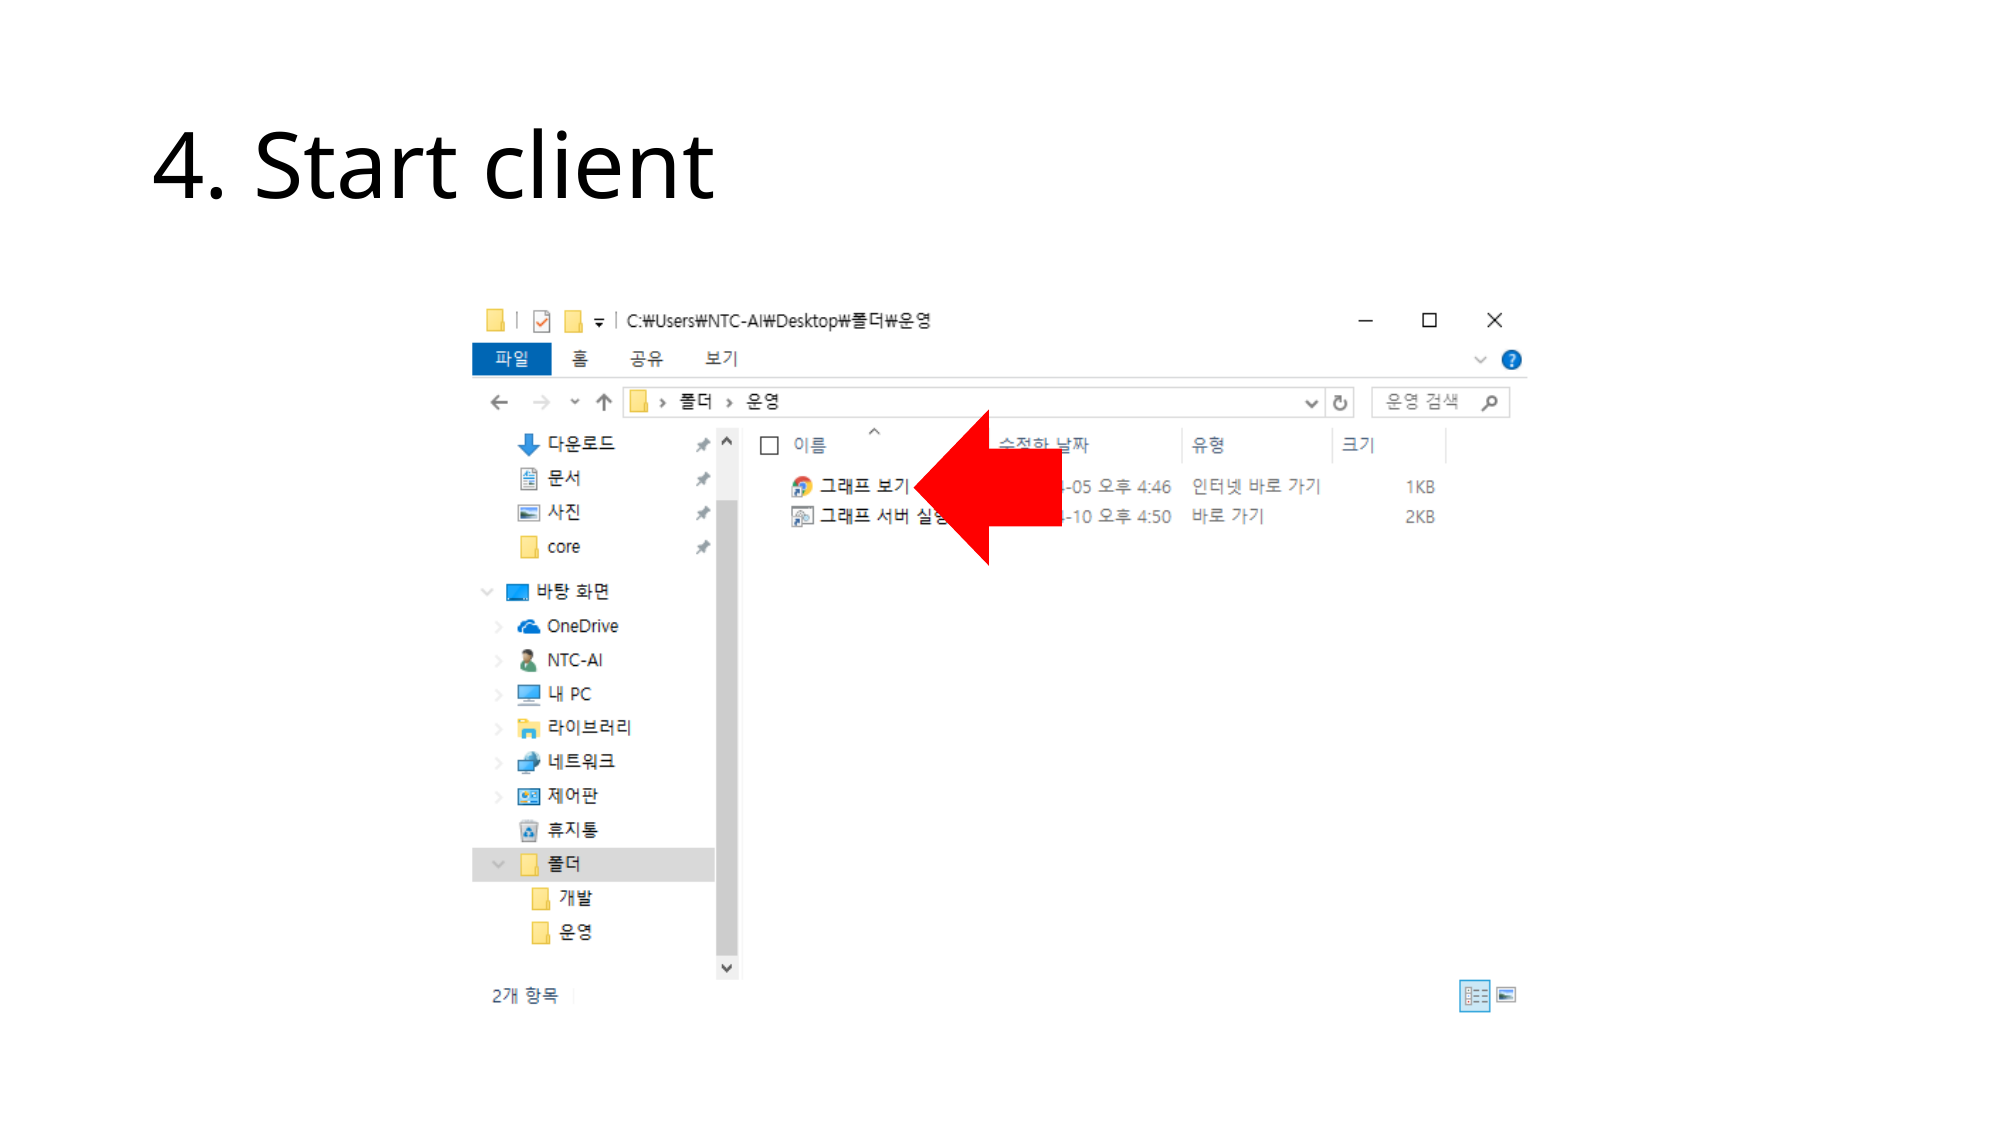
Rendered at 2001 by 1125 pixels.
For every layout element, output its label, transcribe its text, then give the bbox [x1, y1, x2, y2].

title 4. Start client [137, 59, 1863, 278]
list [471, 299, 1529, 1014]
